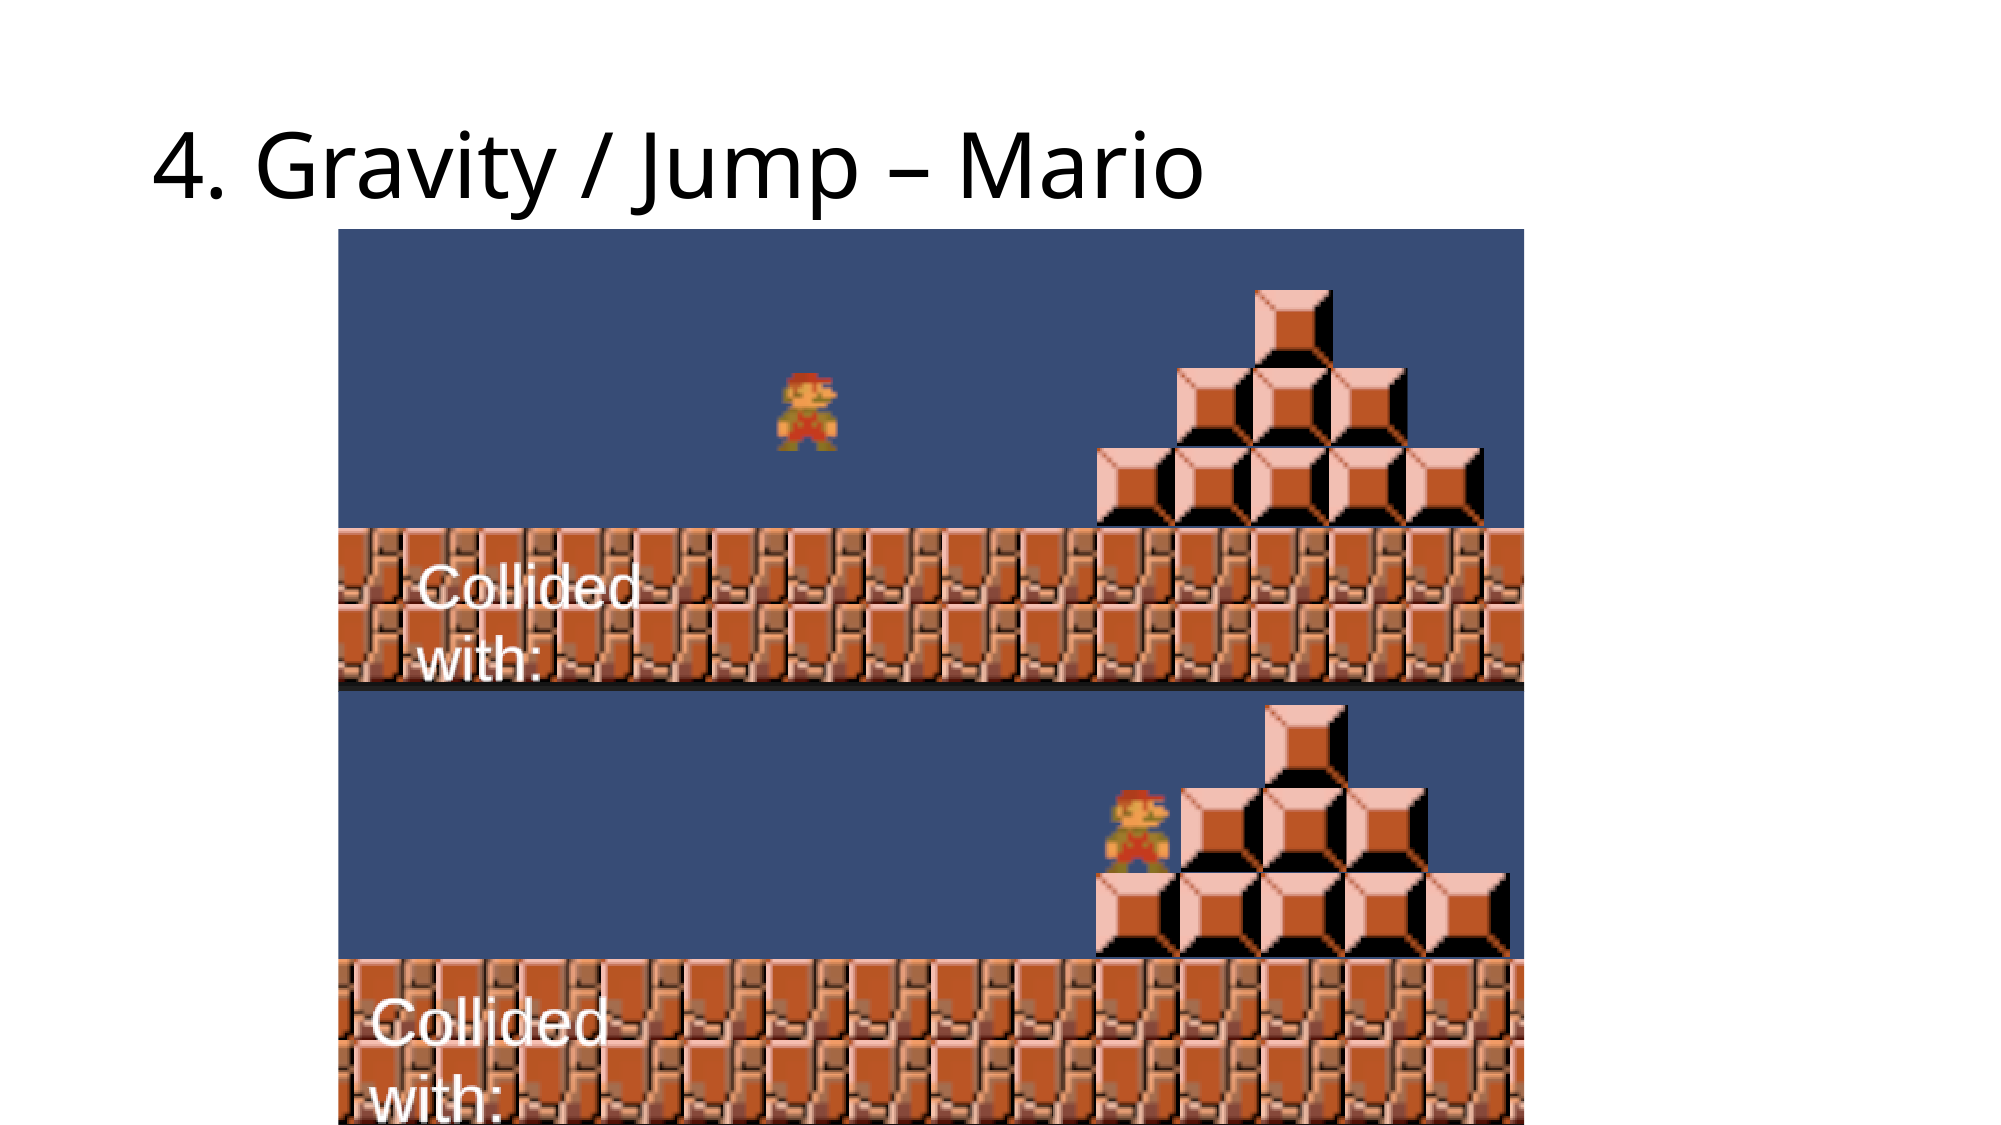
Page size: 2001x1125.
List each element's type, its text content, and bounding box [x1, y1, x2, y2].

picture [338, 229, 1525, 1125]
title 4. Gravity / Jump – Mario [137, 59, 1863, 278]
